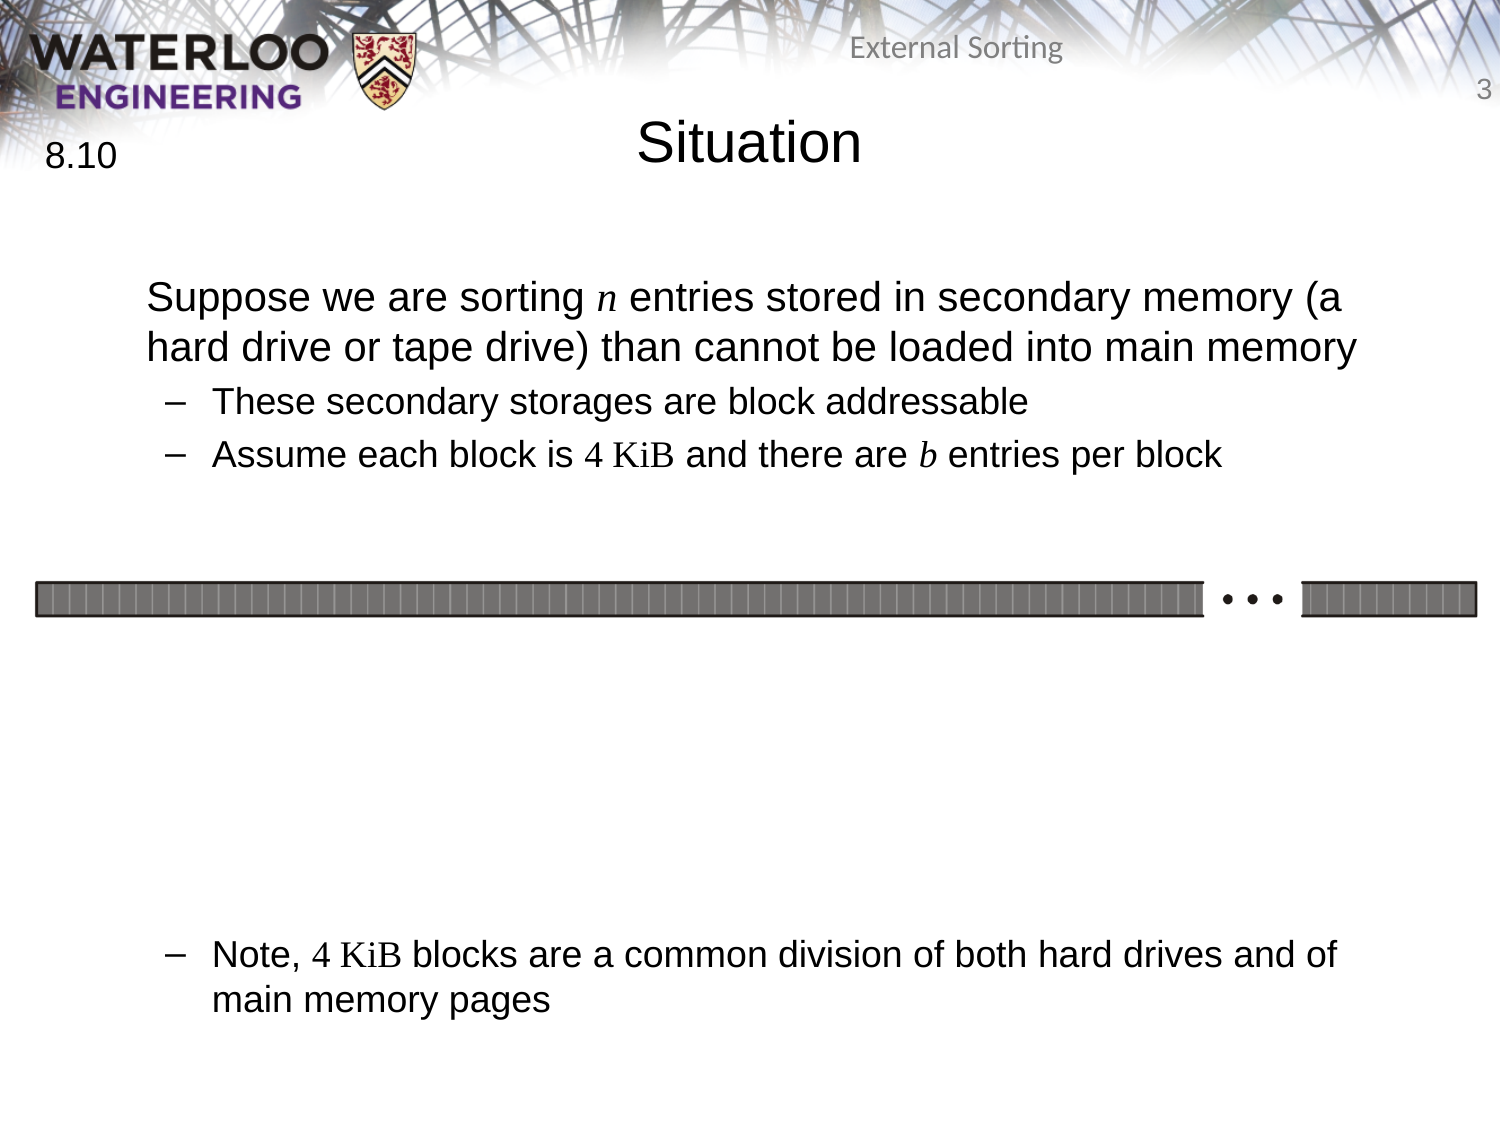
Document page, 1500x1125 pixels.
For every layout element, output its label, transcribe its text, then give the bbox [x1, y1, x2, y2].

text_box 8.10 [30, 123, 133, 184]
title Situation [74, 44, 1426, 233]
picture [0, 0, 1500, 1125]
list Suppose we are sorting n entries stored in secondary memory (a hard drive or tape drive) than cannot be loaded into main memory These secondary storages are block addressable Assume each block is 4 KiB and there are b entries per block Note, 4 KiB blocks are a common division of both hard drives and of main memory pages [74, 262, 1426, 573]
list Suppose we are sorting n entries stored in secondary memory (a hard drive or tape drive) than cannot be loaded into main memory These secondary storages are block addressable Assume each block is 4 KiB and there are b entries per block Note, 4 KiB blocks are a common division of both hard drives and of main memory pages [74, 914, 1426, 1006]
